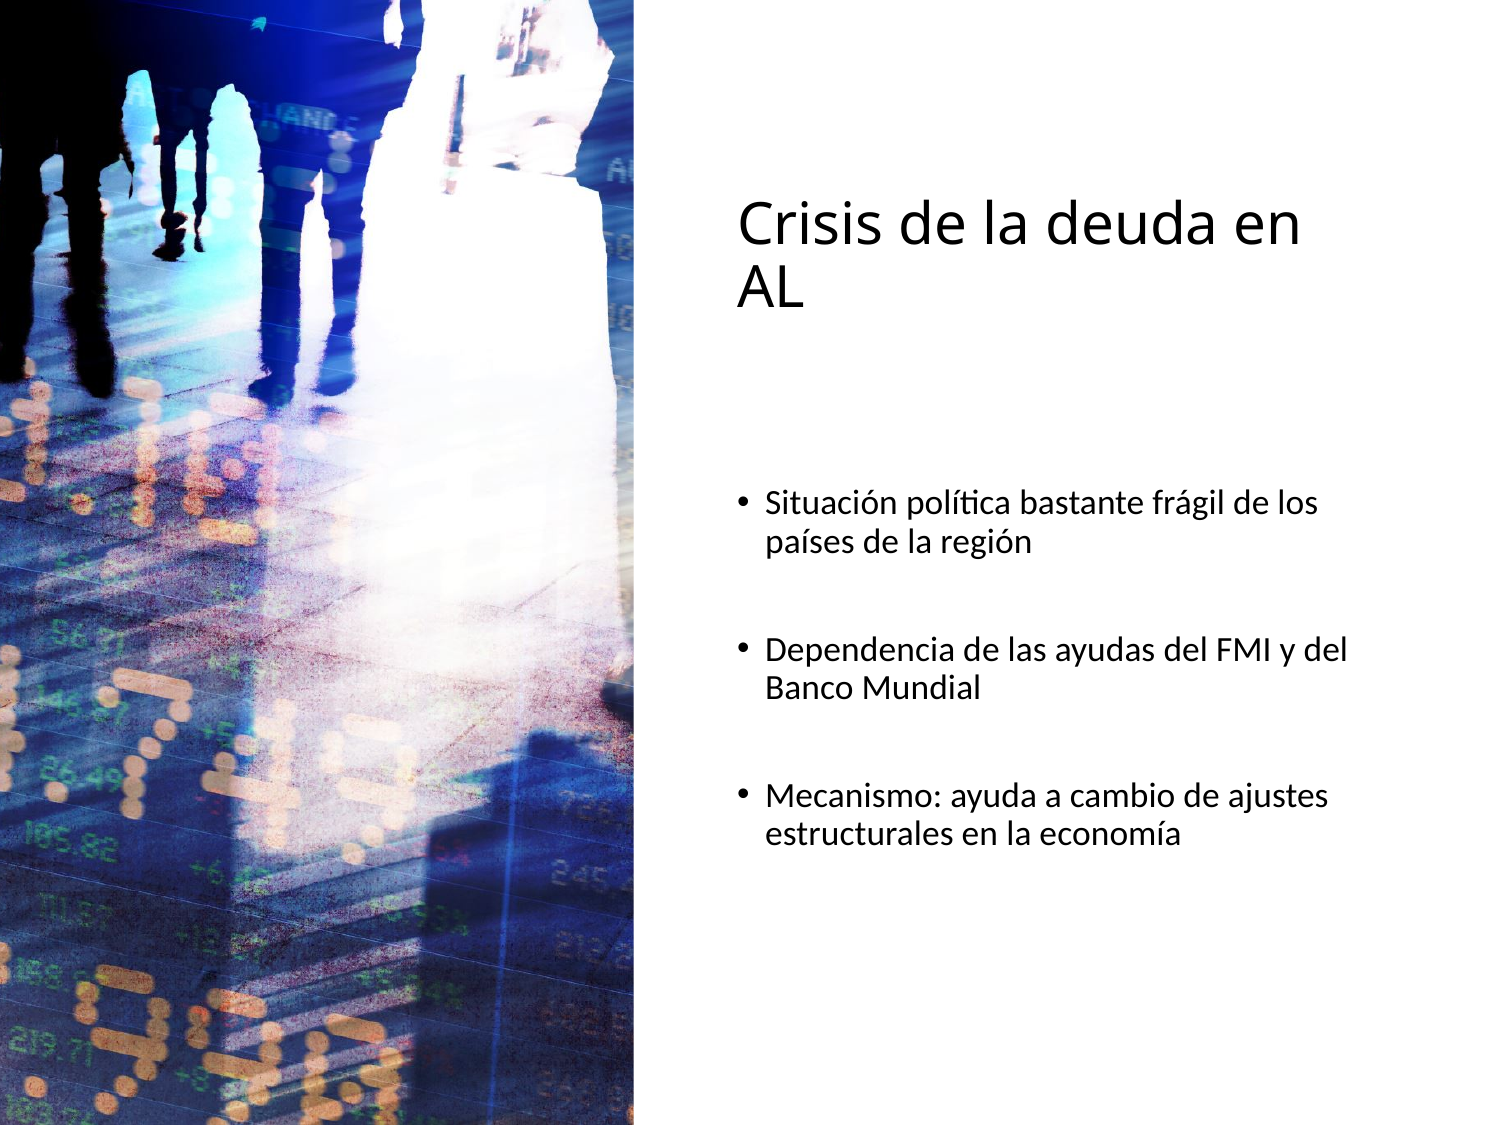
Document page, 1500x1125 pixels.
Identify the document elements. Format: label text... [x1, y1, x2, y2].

title Crisis de la deuda en AL [722, 186, 1392, 417]
picture [0, 0, 634, 1125]
list Situación política bastante frágil de los países de la región Dependencia de las ayudas del FMI y del Banco Mundial Mecanismo: ayuda a cambio de ajustes estructurales en la economía [722, 418, 1392, 1008]
